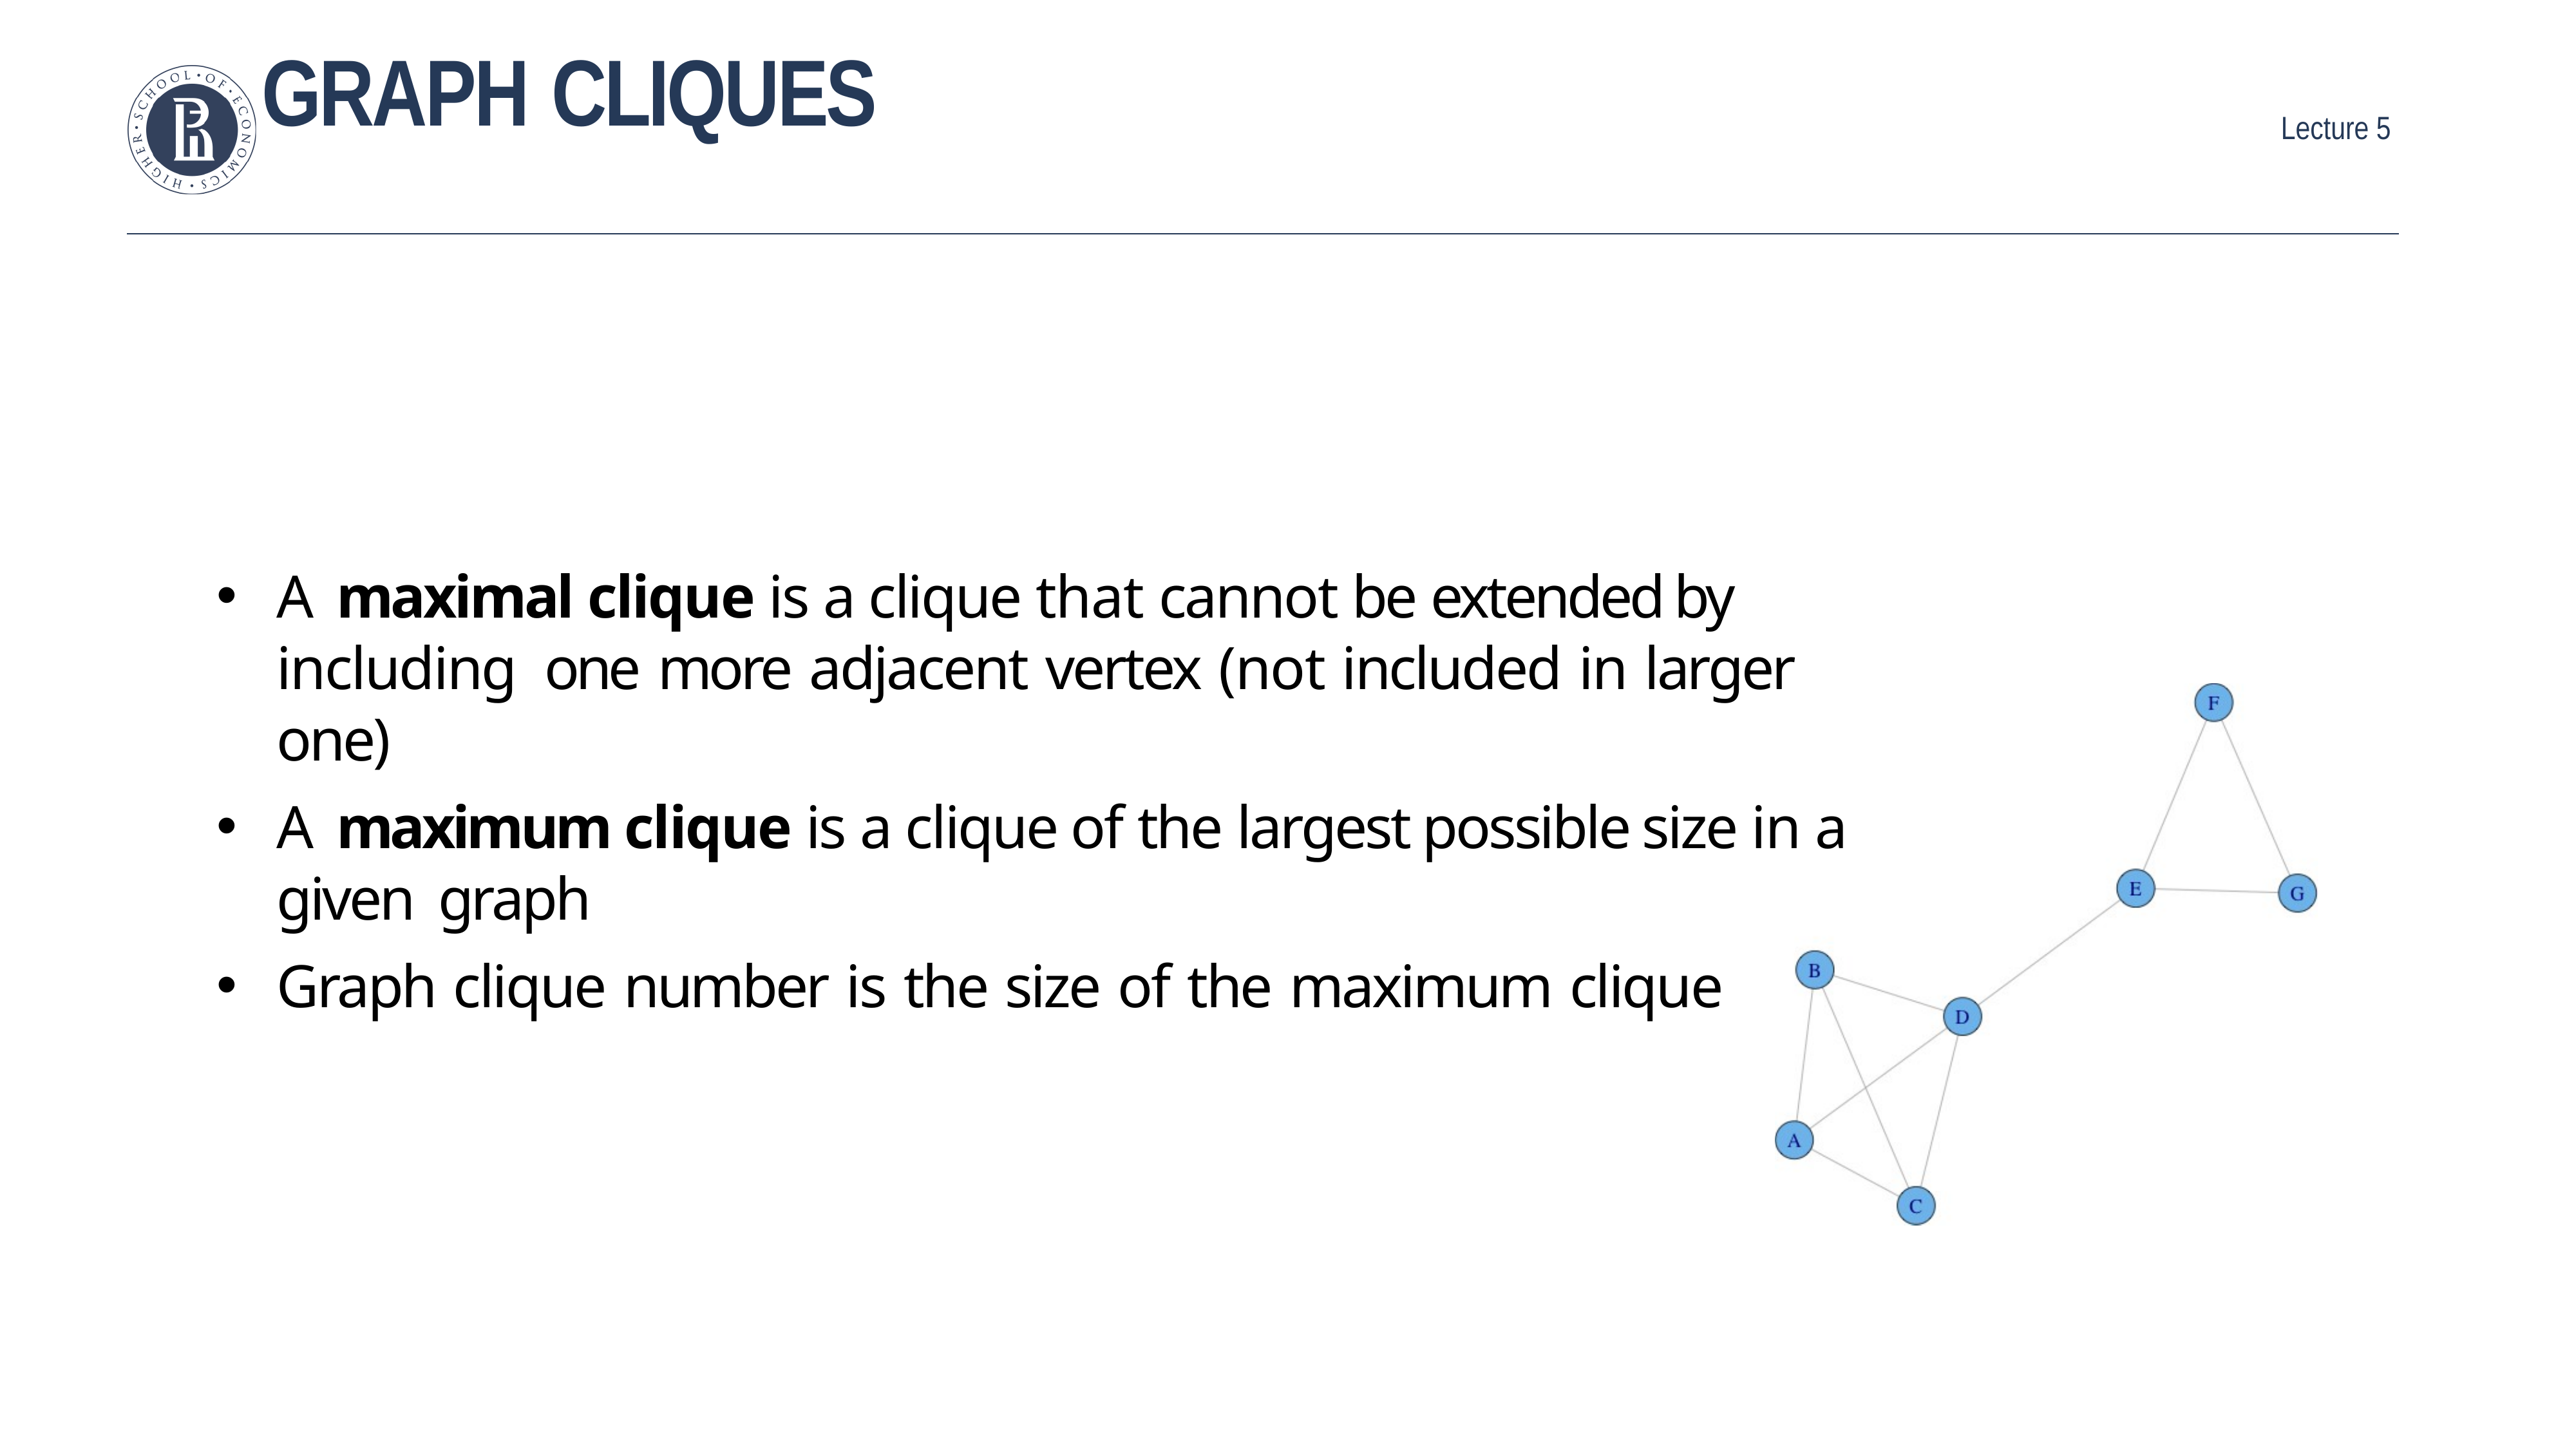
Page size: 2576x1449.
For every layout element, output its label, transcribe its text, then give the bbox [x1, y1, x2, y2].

text_box [1775, 683, 2318, 1226]
picture [128, 65, 256, 194]
title Graph cliques [256, 0, 1906, 210]
text_box A maximal clique is a clique that cannot be extended by including one more adjacent vertex (not included in larger one) A maximum clique is a clique of the largest possible size in a given graph Graph clique number is the size of the maximum clique [211, 554, 1881, 1019]
